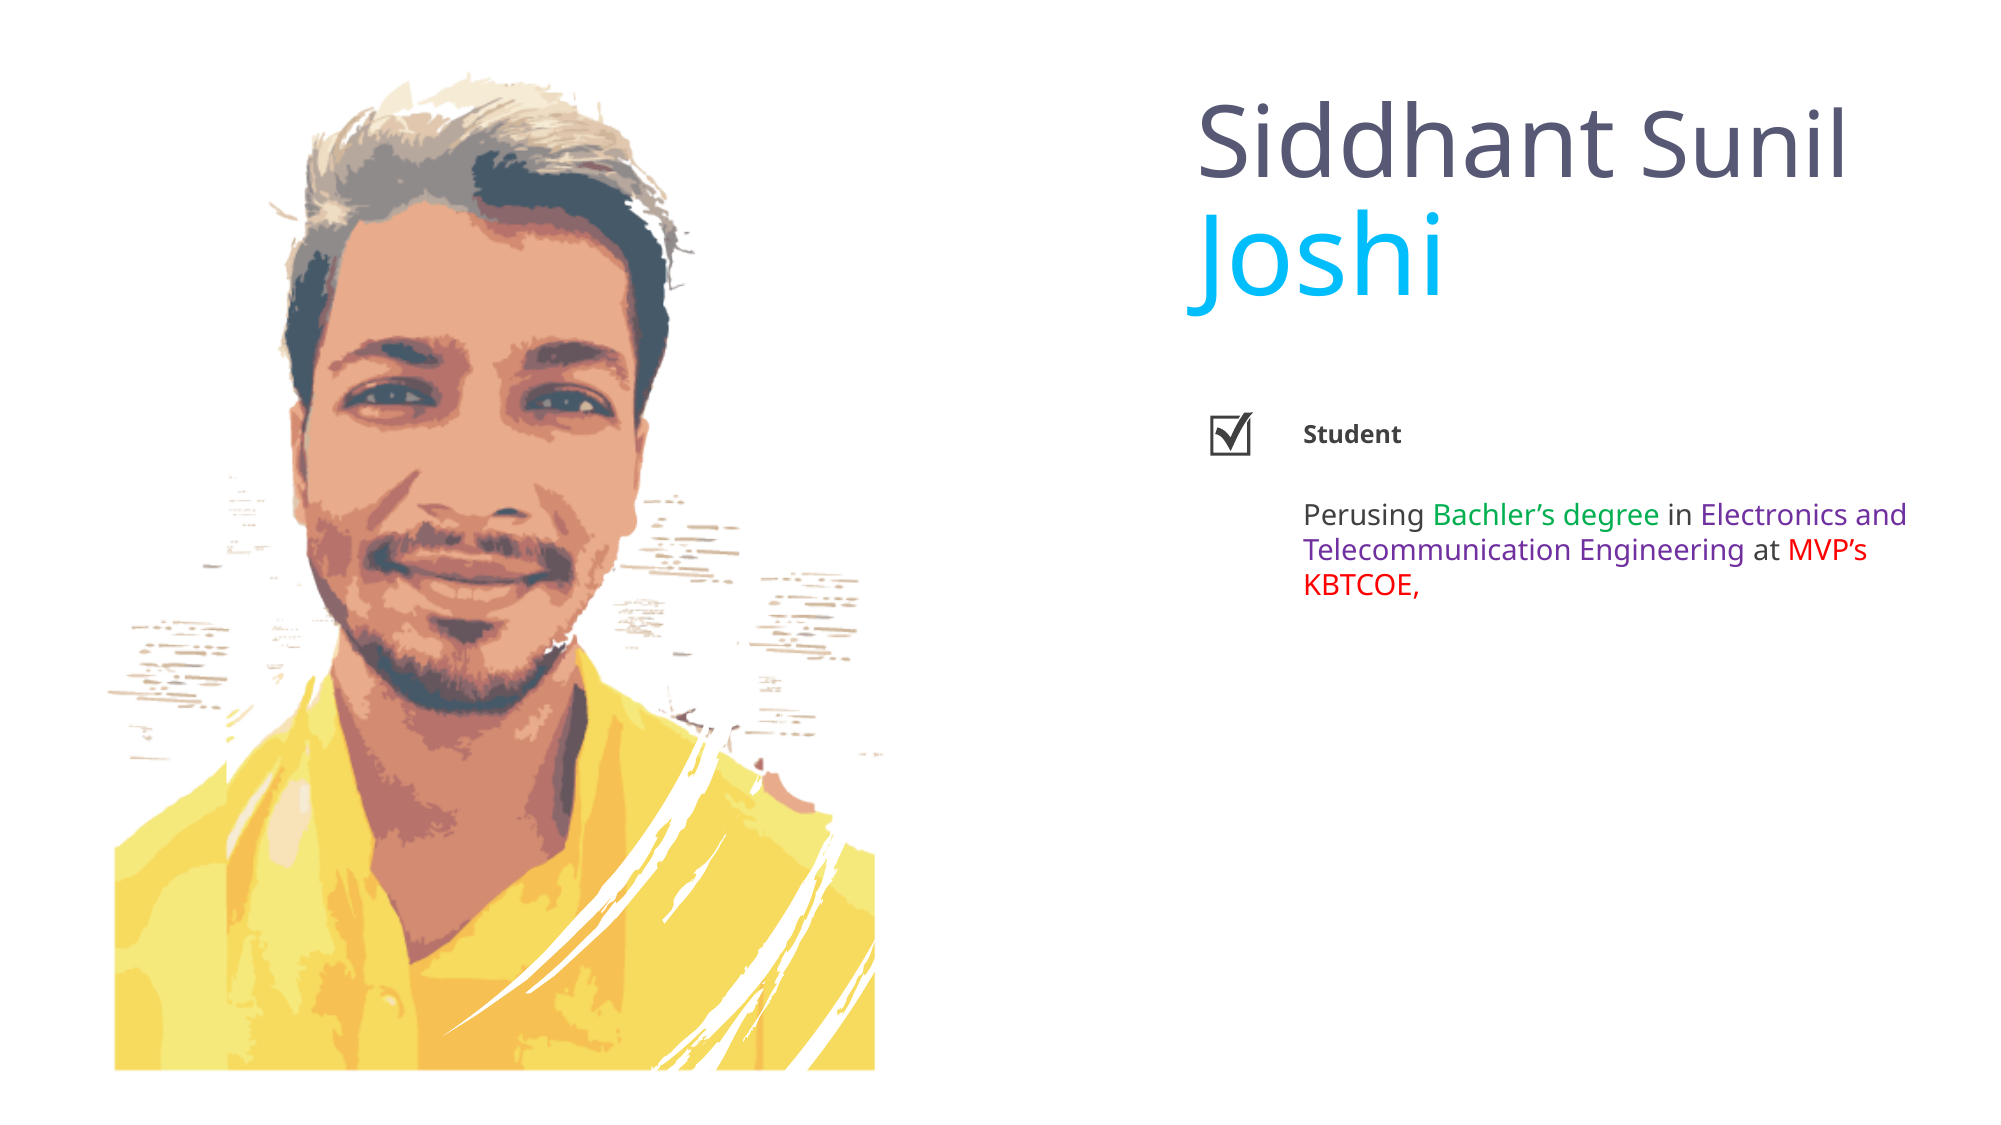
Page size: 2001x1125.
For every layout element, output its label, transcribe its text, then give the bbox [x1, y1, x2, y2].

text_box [1288, 410, 1936, 610]
text_box Siddhant Sunil Joshi [1181, 87, 1970, 324]
text_box [1209, 411, 1256, 457]
picture [0, 0, 1078, 1125]
